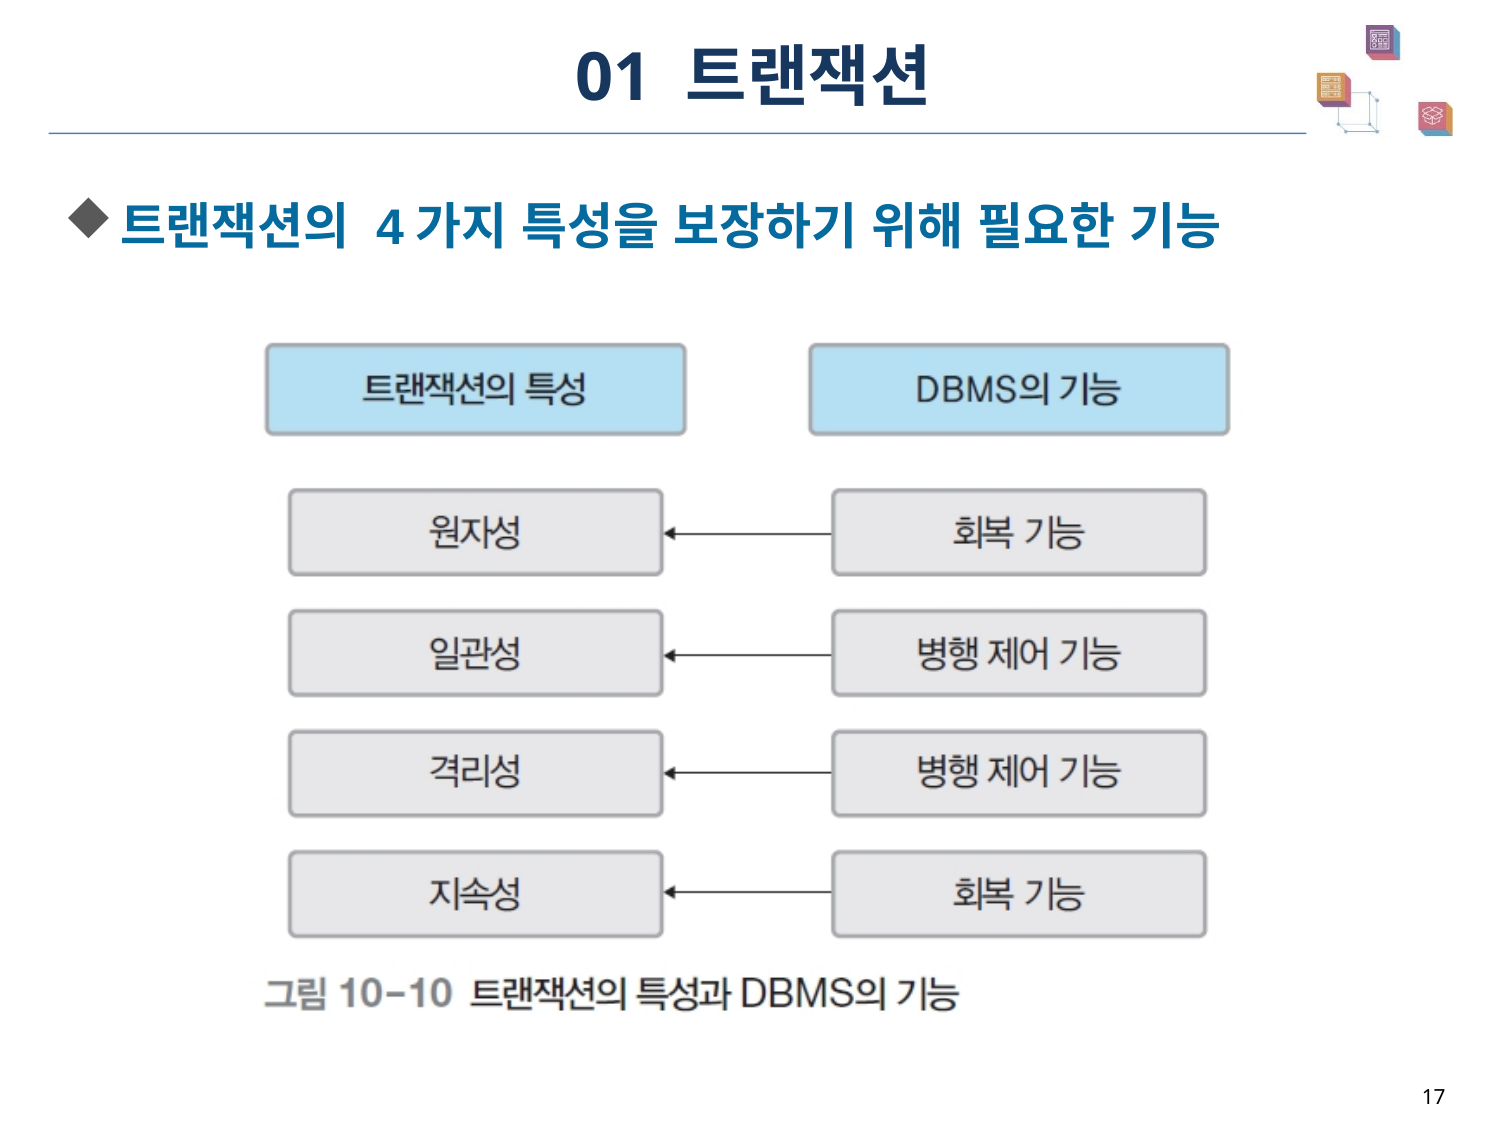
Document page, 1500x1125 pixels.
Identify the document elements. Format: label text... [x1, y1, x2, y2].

title 01 트랜잭션 [48, 25, 1459, 123]
picture [1316, 123, 1453, 138]
picture [247, 325, 1251, 1023]
list 트랜잭션의 4가지 특성을 보장하기 위해 필요한 기능 [48, 187, 1474, 1097]
